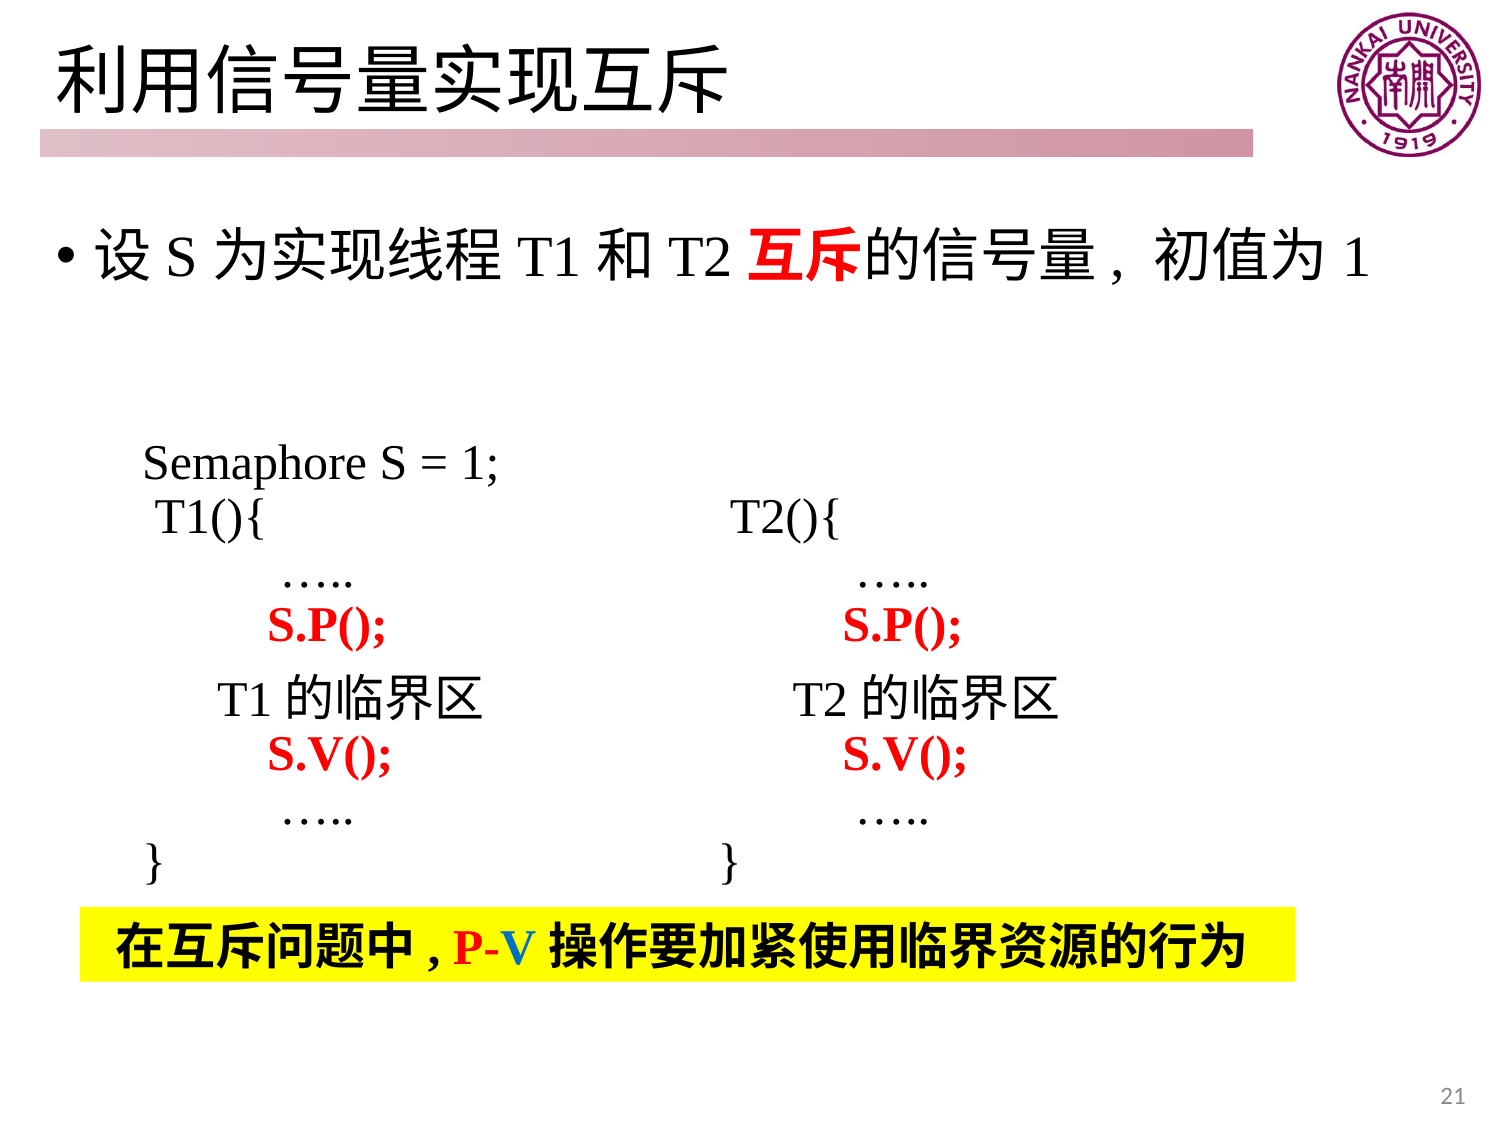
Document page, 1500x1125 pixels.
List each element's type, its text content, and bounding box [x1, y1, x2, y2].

slide_number 21 [1143, 1065, 1481, 1125]
title 利用信号量实现互斥 [40, 33, 1335, 133]
text_box Semaphore S = 1; T2(){ ….. S.P(); T2的临界区 S.V(); ….. } [702, 429, 1192, 839]
text_box 在互斥问题中, P-V操作要加紧使用临界资源的行为 [79, 906, 1296, 982]
picture [1337, 12, 1481, 157]
text_box Semaphore S = 1; T1(){ ….. S.P(); T1的临界区 S.V(); ….. } [127, 429, 617, 839]
list 设S为实现线程T1和T2互斥的信号量, 初值为1 [40, 218, 1481, 1042]
